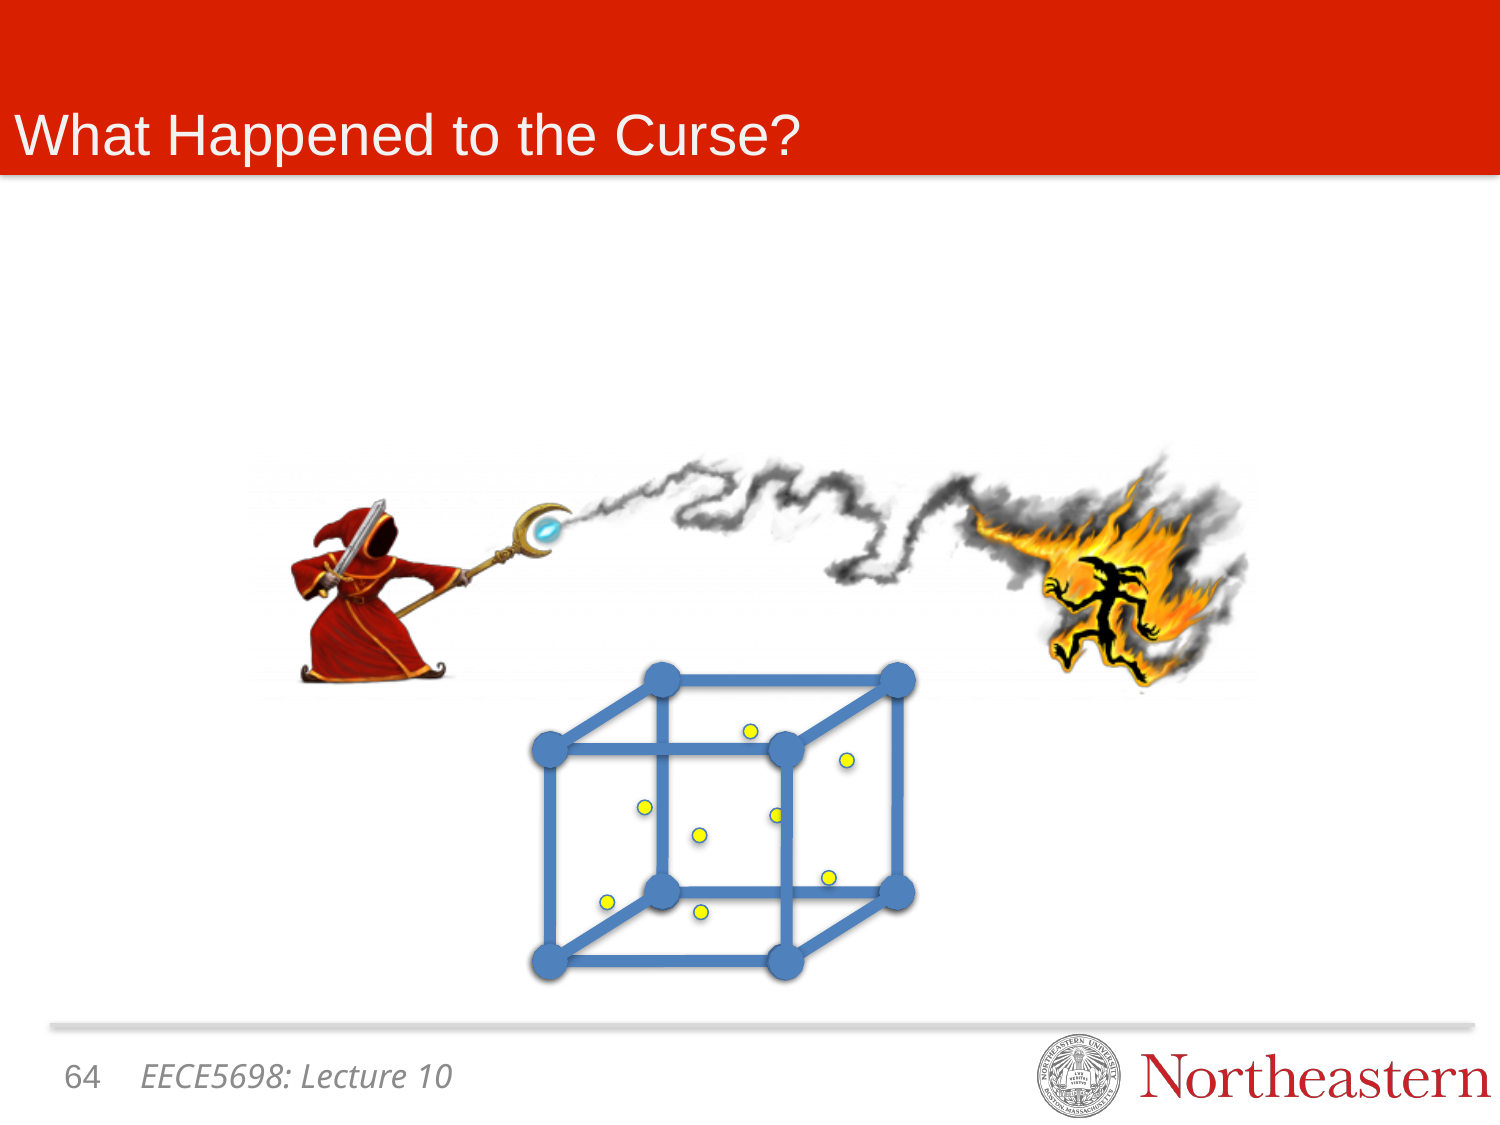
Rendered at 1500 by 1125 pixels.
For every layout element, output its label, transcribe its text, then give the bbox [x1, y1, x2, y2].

footer EECE5698: Lecture 10 [125, 1045, 1029, 1105]
picture [249, 437, 1259, 704]
picture [1037, 1034, 1491, 1118]
title What Happened to the Curse? [0, 0, 1500, 175]
slide_number 63 [41, 1045, 117, 1105]
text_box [549, 679, 899, 963]
